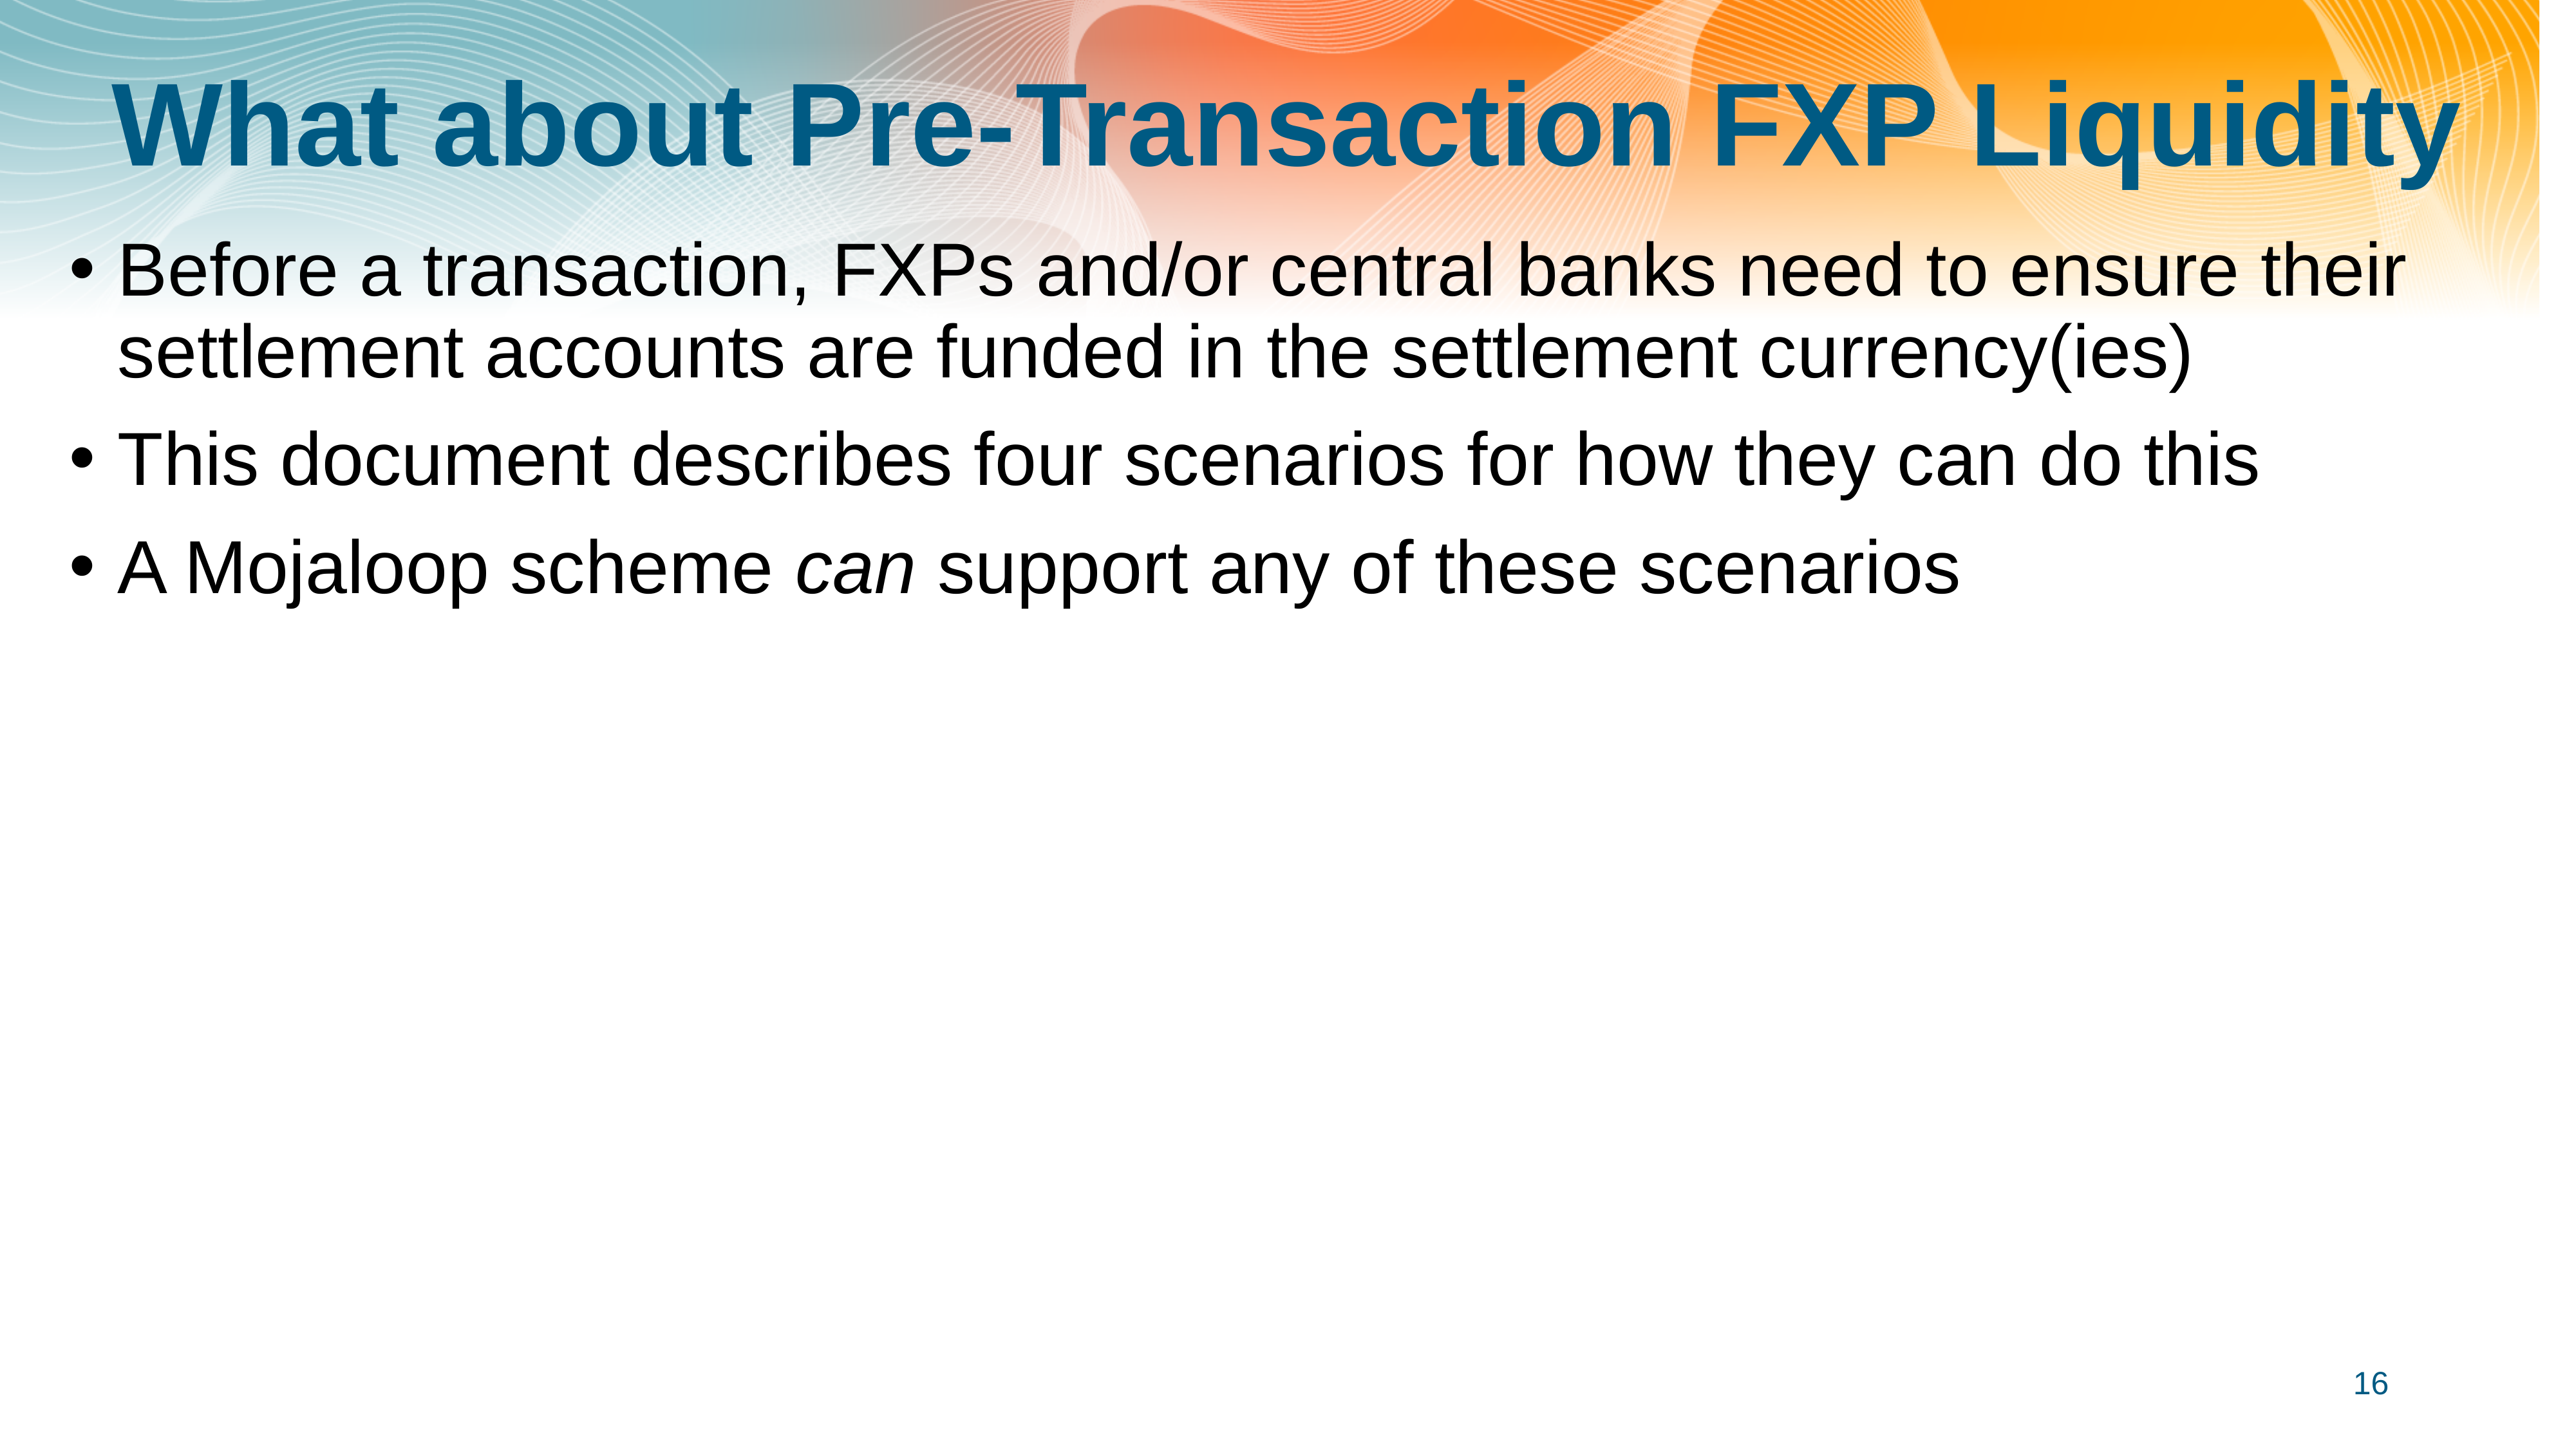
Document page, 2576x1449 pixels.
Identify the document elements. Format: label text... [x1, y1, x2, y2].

title What about Pre-Transaction FXP Liquidity [60, 48, 2516, 207]
slide_number 16 [1819, 1343, 2399, 1421]
picture [0, 0, 2540, 1417]
list Before a transaction, FXPs and/or central banks need to ensure their settlement accounts are funded in the settlement currency(ies) This document describes four scenarios for how they can do this A Mojaloop scheme can support any of these scenarios [60, 226, 2516, 1305]
